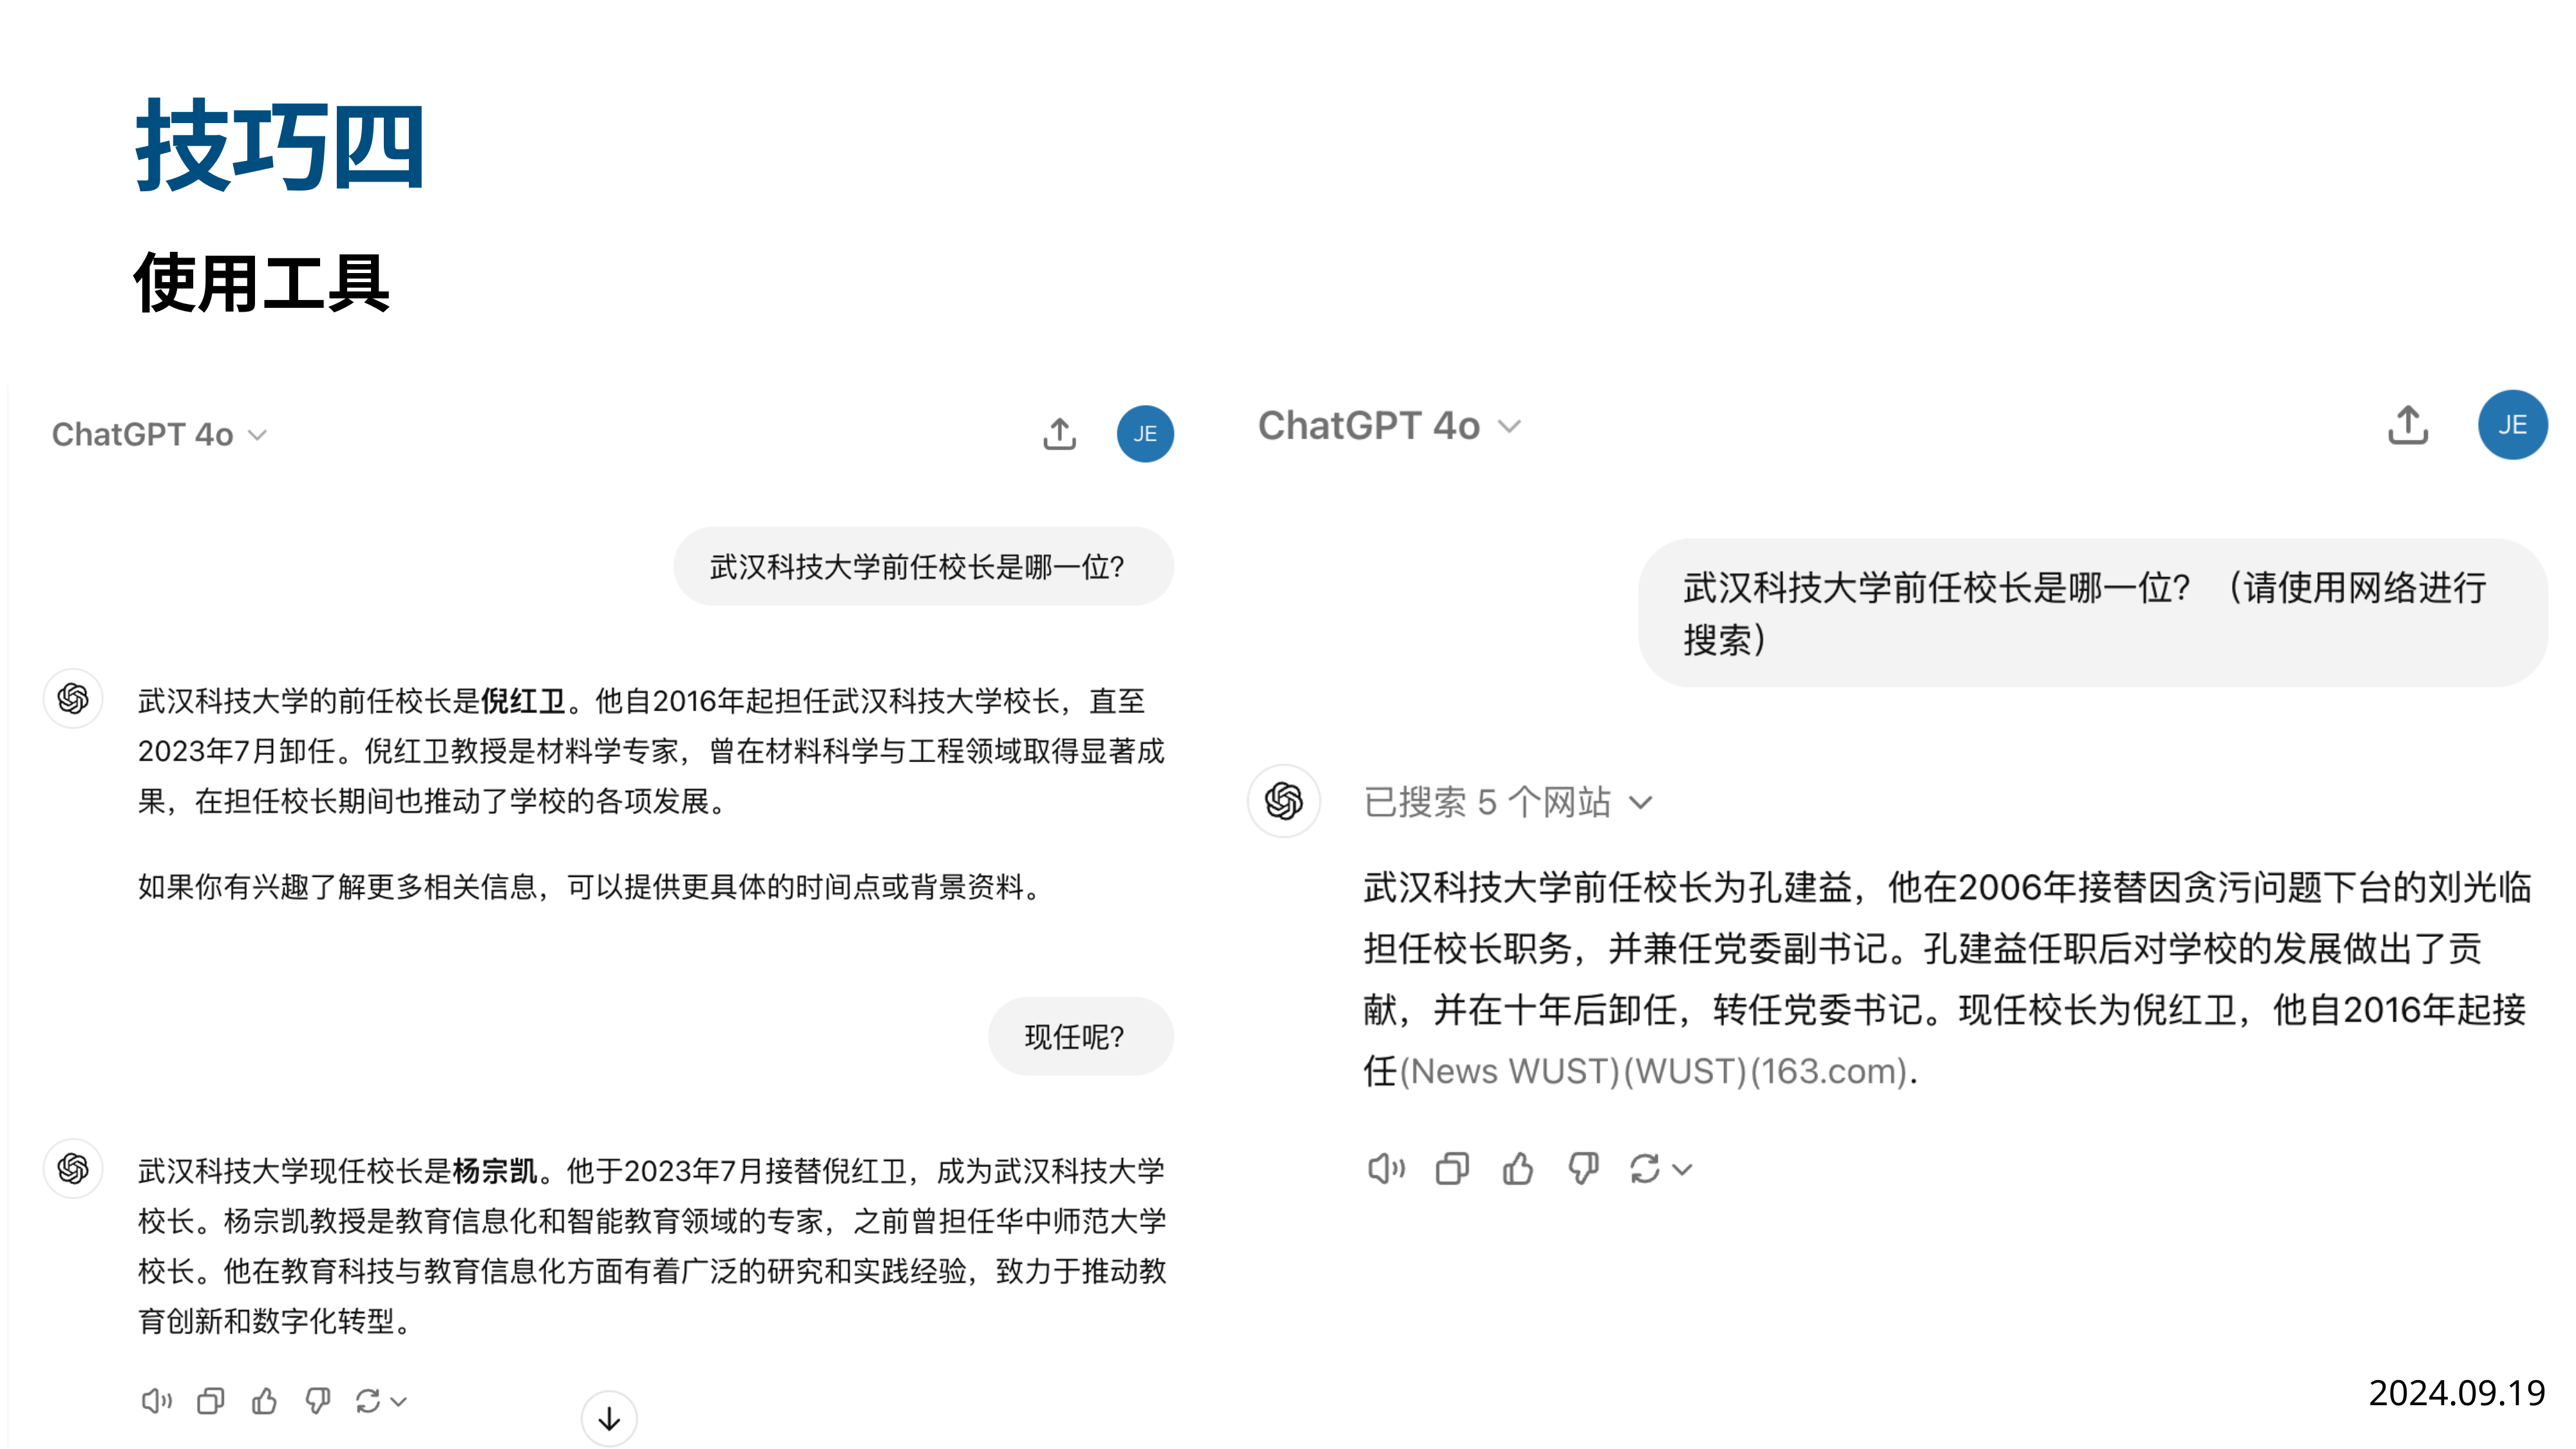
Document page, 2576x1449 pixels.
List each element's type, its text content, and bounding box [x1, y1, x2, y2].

title 技巧四 [127, 100, 2449, 236]
picture [1206, 370, 2576, 1248]
text_box 2024.09.19 [1203, 1342, 2552, 1441]
list 使用工具 [127, 236, 2449, 337]
picture [7, 386, 1203, 1449]
